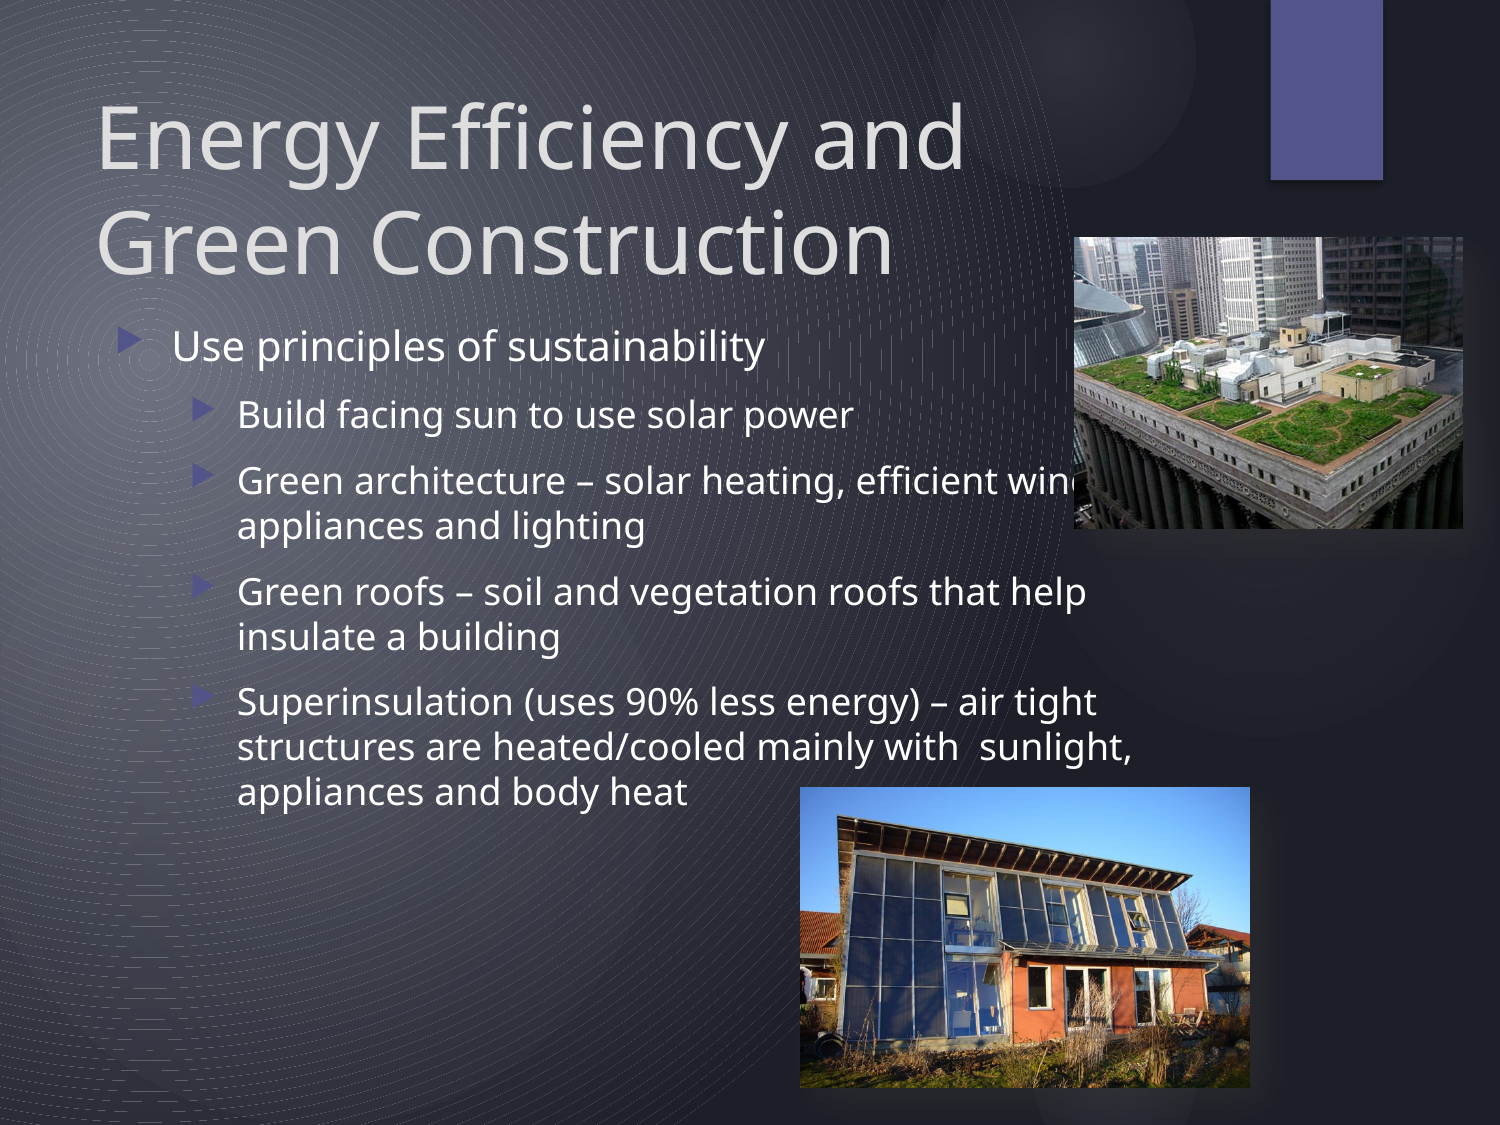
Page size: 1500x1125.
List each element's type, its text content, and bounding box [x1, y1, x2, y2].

title Energy Efficiency and Green Construction [79, 74, 1237, 304]
picture [799, 787, 1251, 1088]
picture [1074, 237, 1463, 529]
list Use principles of sustainability Build facing sun to use solar power Green architecture – solar heating, efficient windows, appliances and lighting Green roofs – soil and vegetation roofs that help insulate a building Superinsulation (uses 90% less energy) – air tight structures are heated/cooled mainly with sunlight, appliances and body heat [99, 312, 1201, 864]
